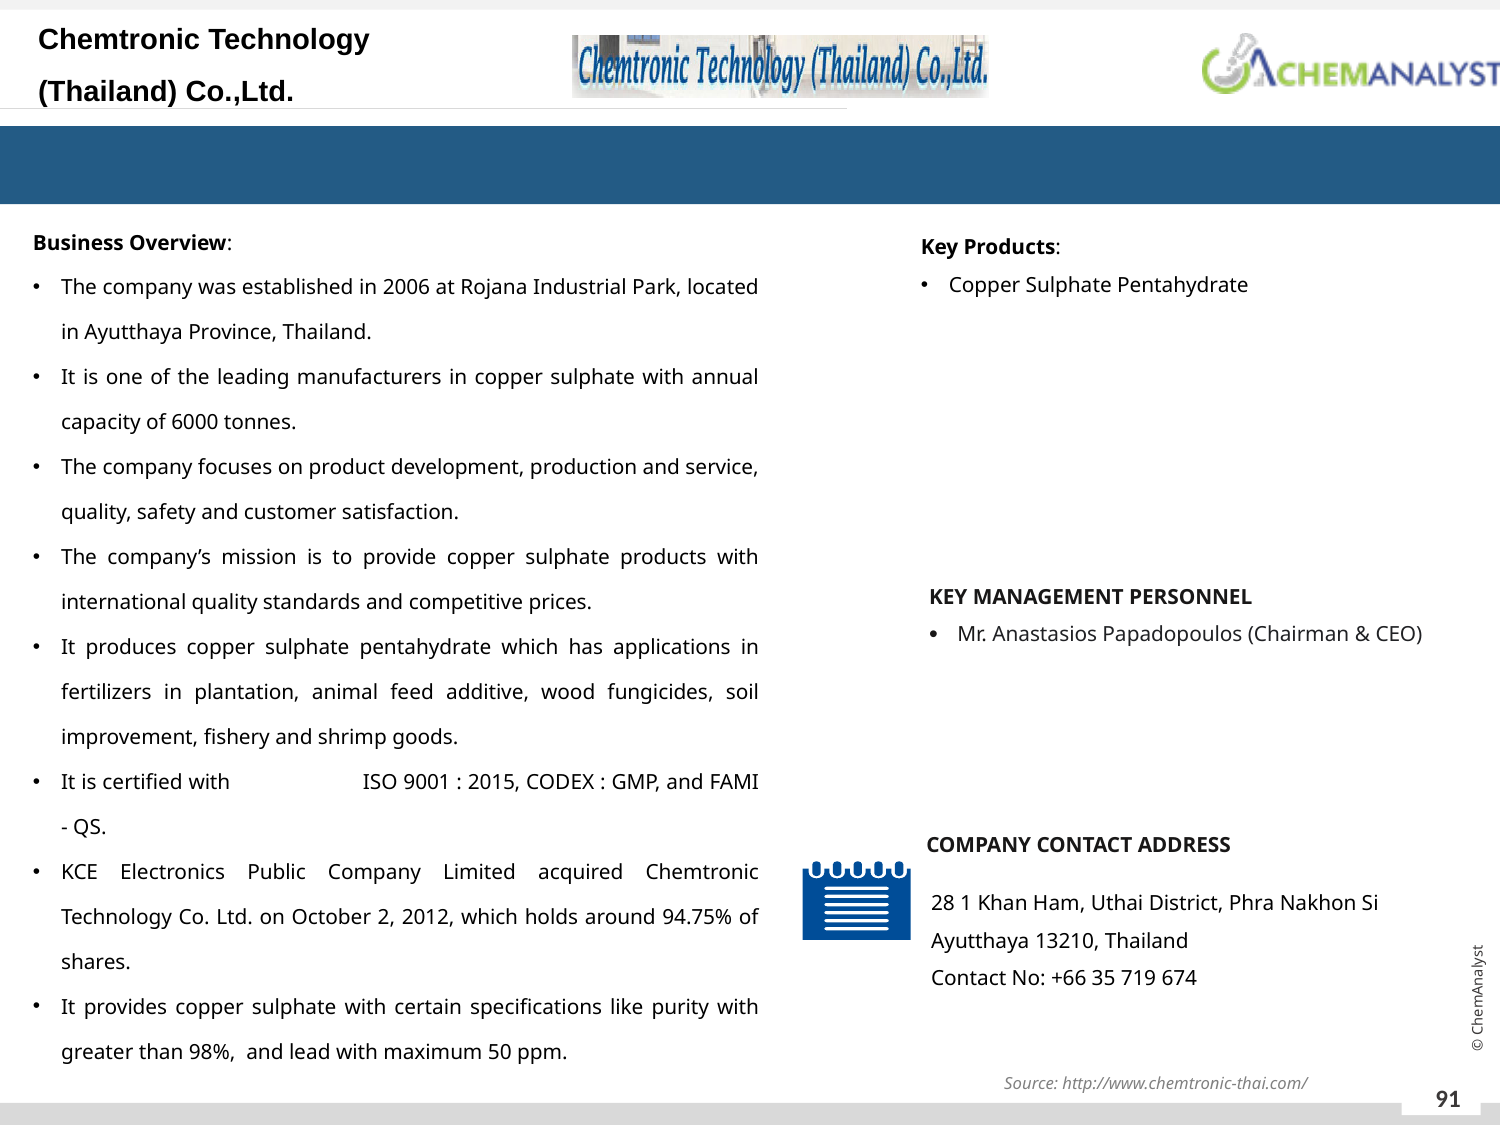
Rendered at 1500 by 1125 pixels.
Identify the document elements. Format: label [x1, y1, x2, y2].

text_box [0, 125, 1500, 1105]
text_box [916, 813, 1439, 1101]
text_box [22, 27, 542, 105]
text_box [801, 860, 912, 942]
picture [1202, 33, 1500, 94]
text_box [905, 213, 1482, 694]
picture [572, 35, 989, 98]
